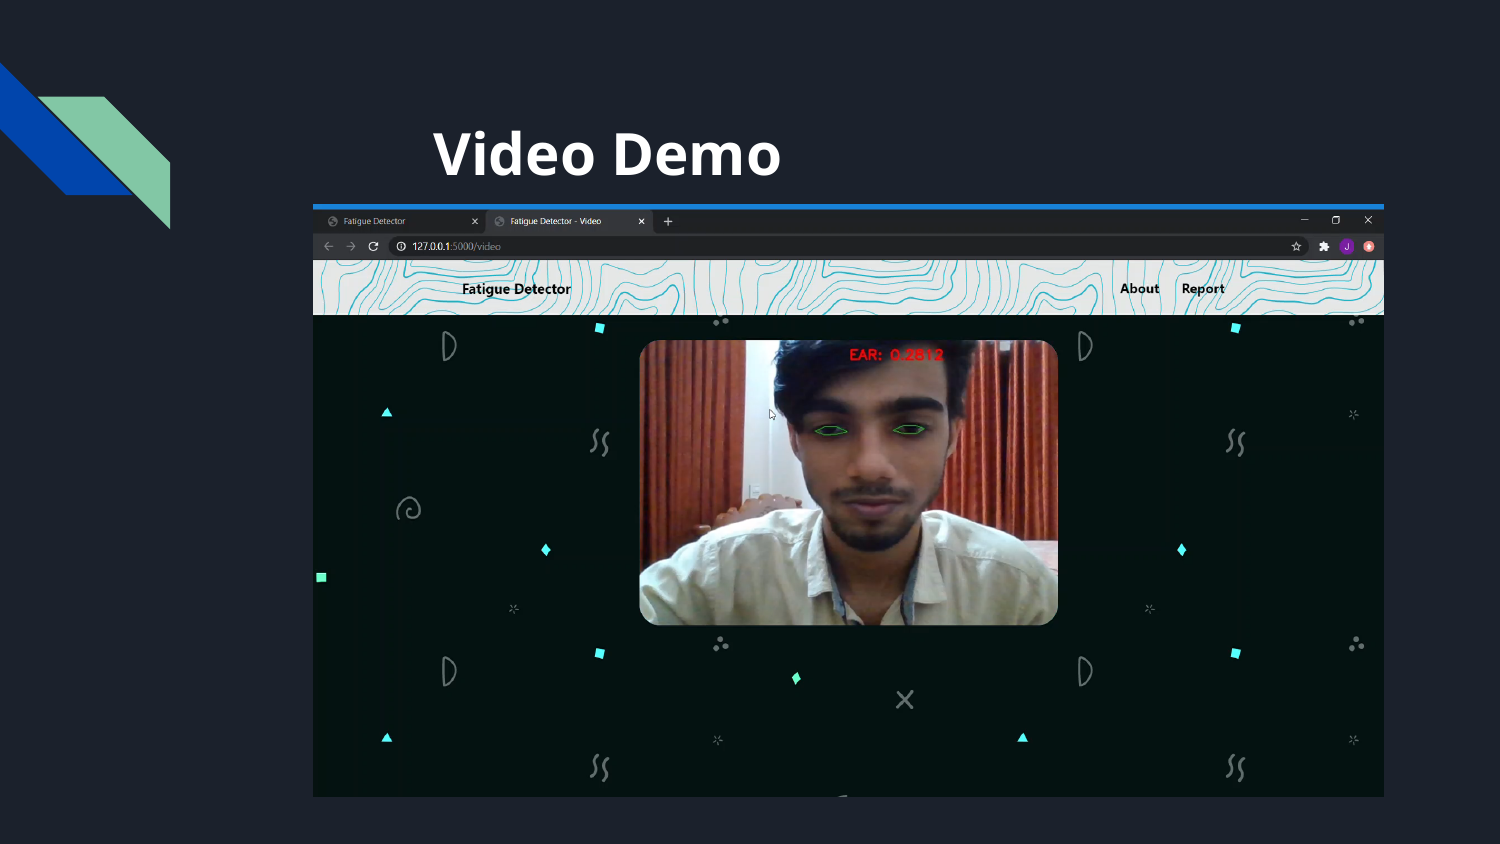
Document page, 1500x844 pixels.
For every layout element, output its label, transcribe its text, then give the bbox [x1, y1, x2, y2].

text_box Video Demo [418, 102, 920, 189]
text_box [312, 203, 1385, 798]
